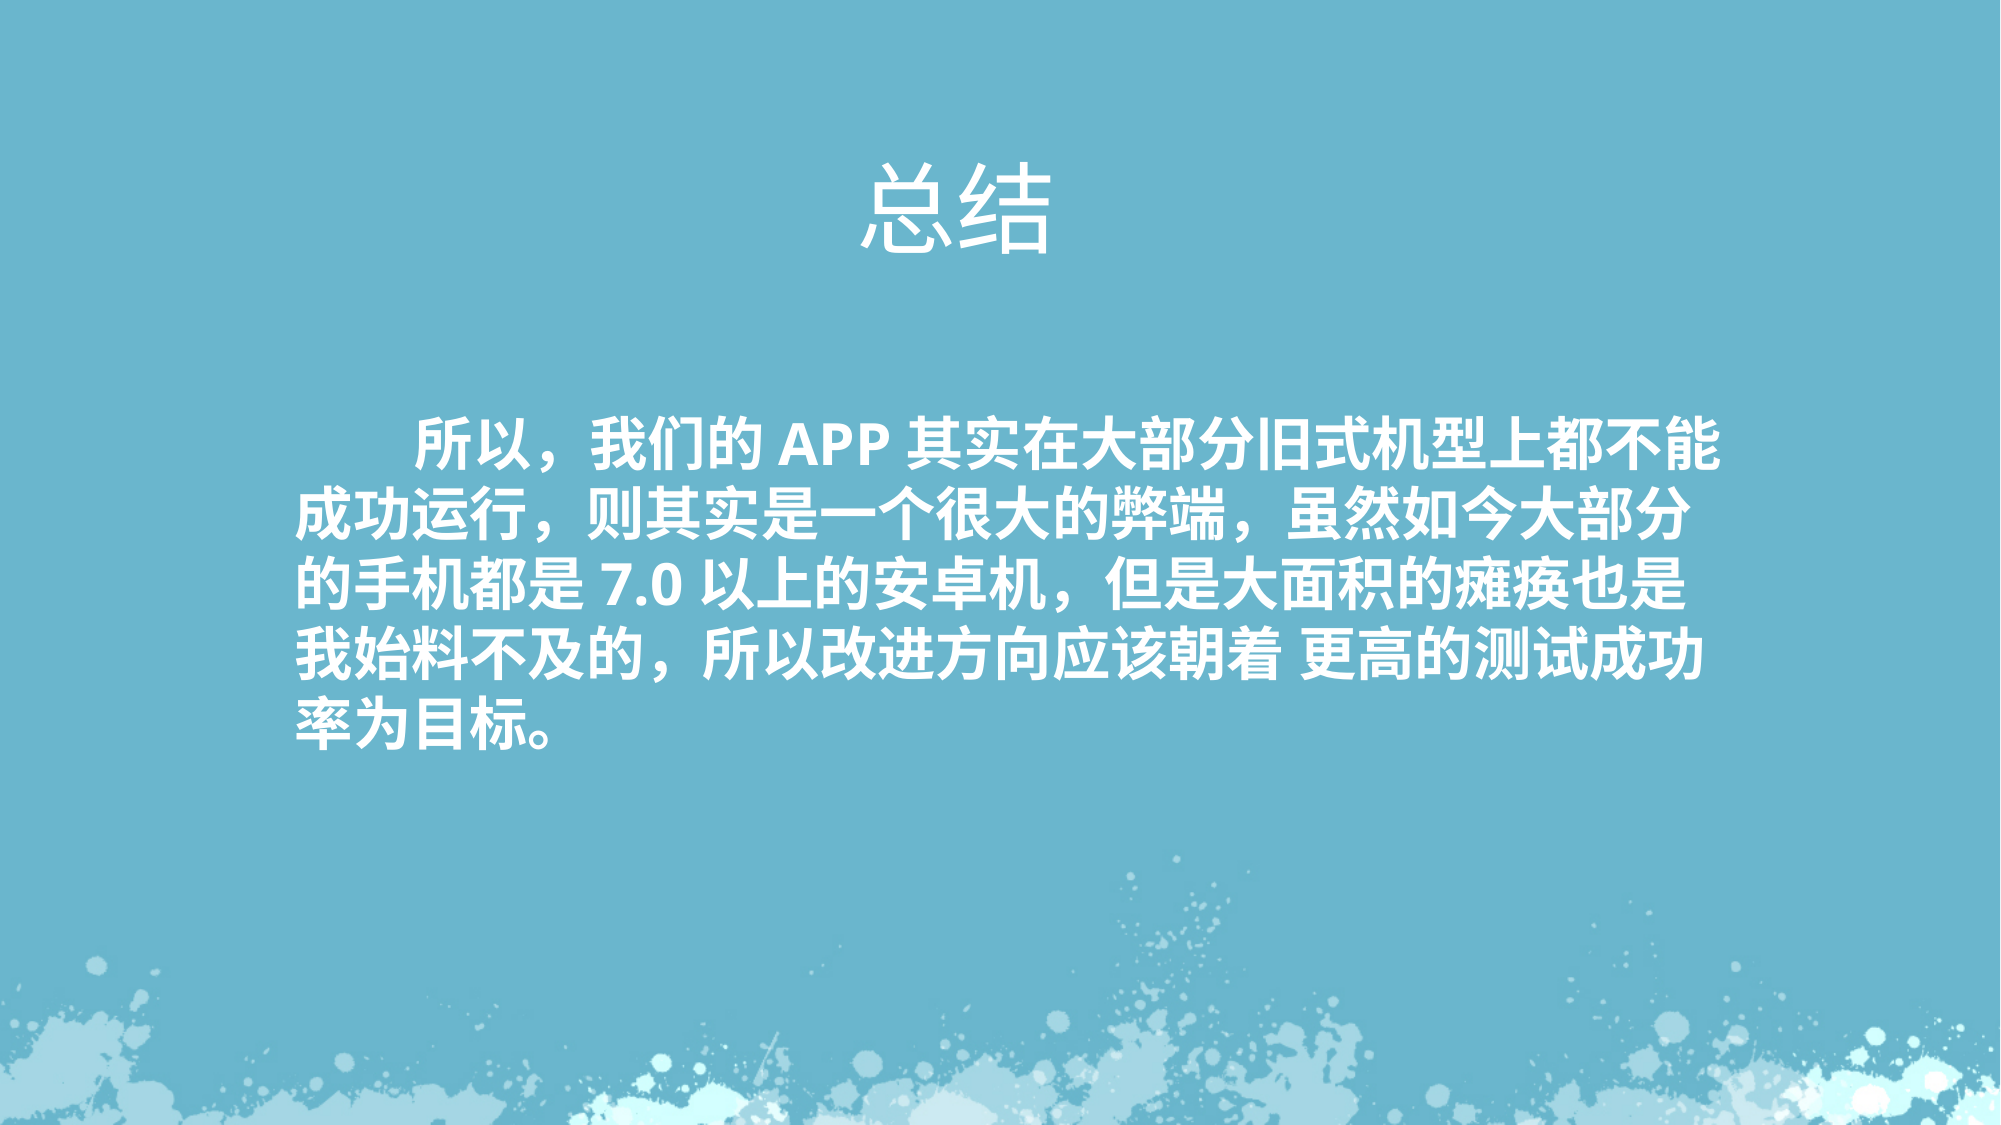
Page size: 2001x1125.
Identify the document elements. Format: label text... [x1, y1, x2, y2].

picture [0, 0, 2001, 1125]
list 总结 [0, 143, 1957, 270]
text_box 所以，我们的APP其实在大部分旧式机型上都不能成功运行，则其实是一个很大的弊端，虽然如今大部分的手机都是7.0以上的安卓机，但是大面积的瘫痪也是我始料不及的，所以改进方向应该朝着 更高的测试成功率为目标。 [280, 400, 1754, 810]
